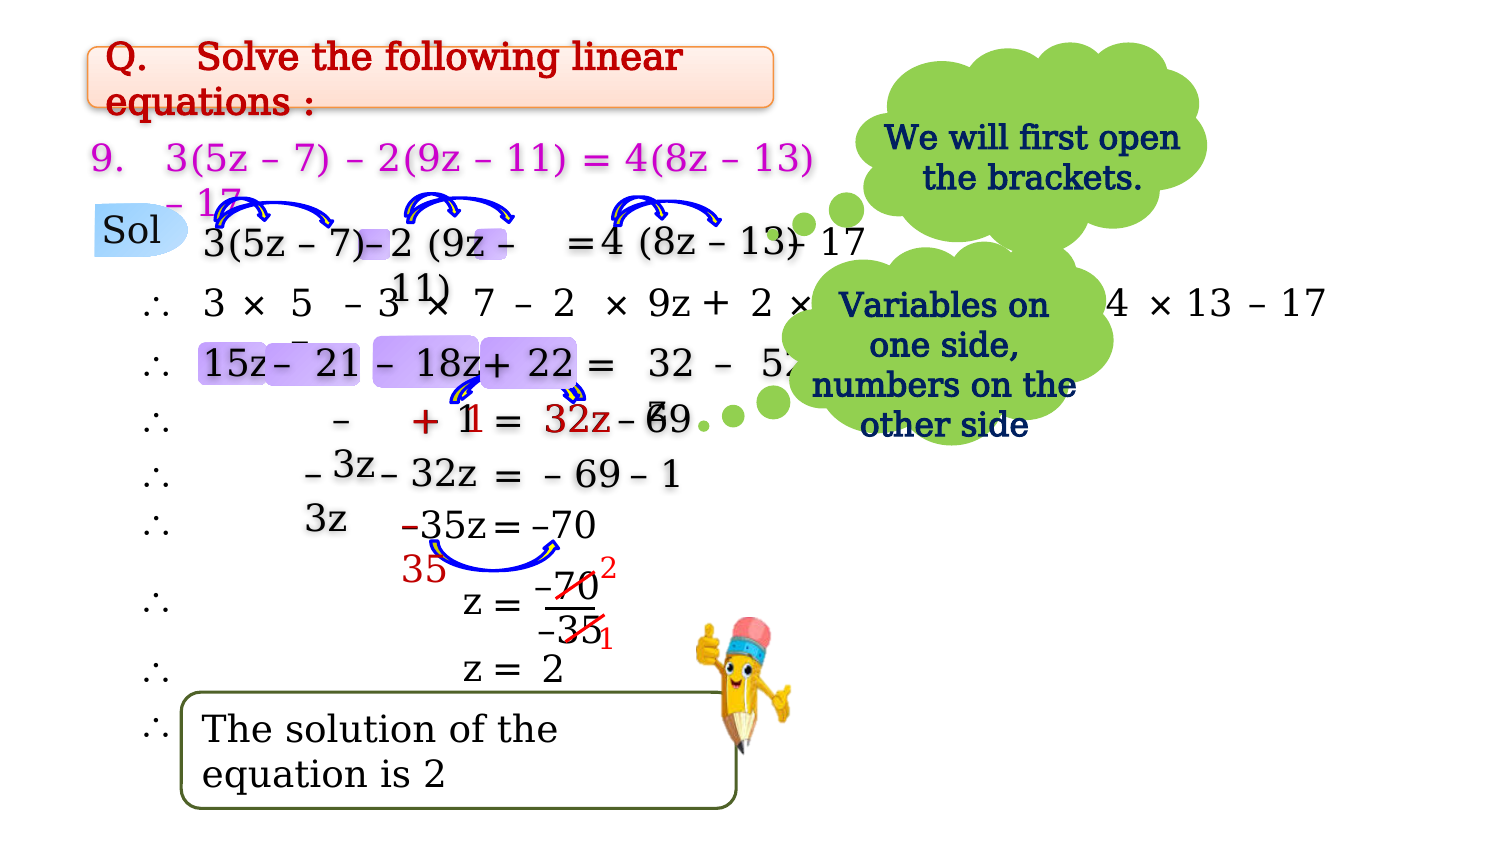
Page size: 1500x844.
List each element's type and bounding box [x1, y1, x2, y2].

text_box [74, 41, 1342, 809]
text_box [125, 567, 188, 627]
picture [696, 616, 823, 784]
text_box [86, 46, 775, 109]
